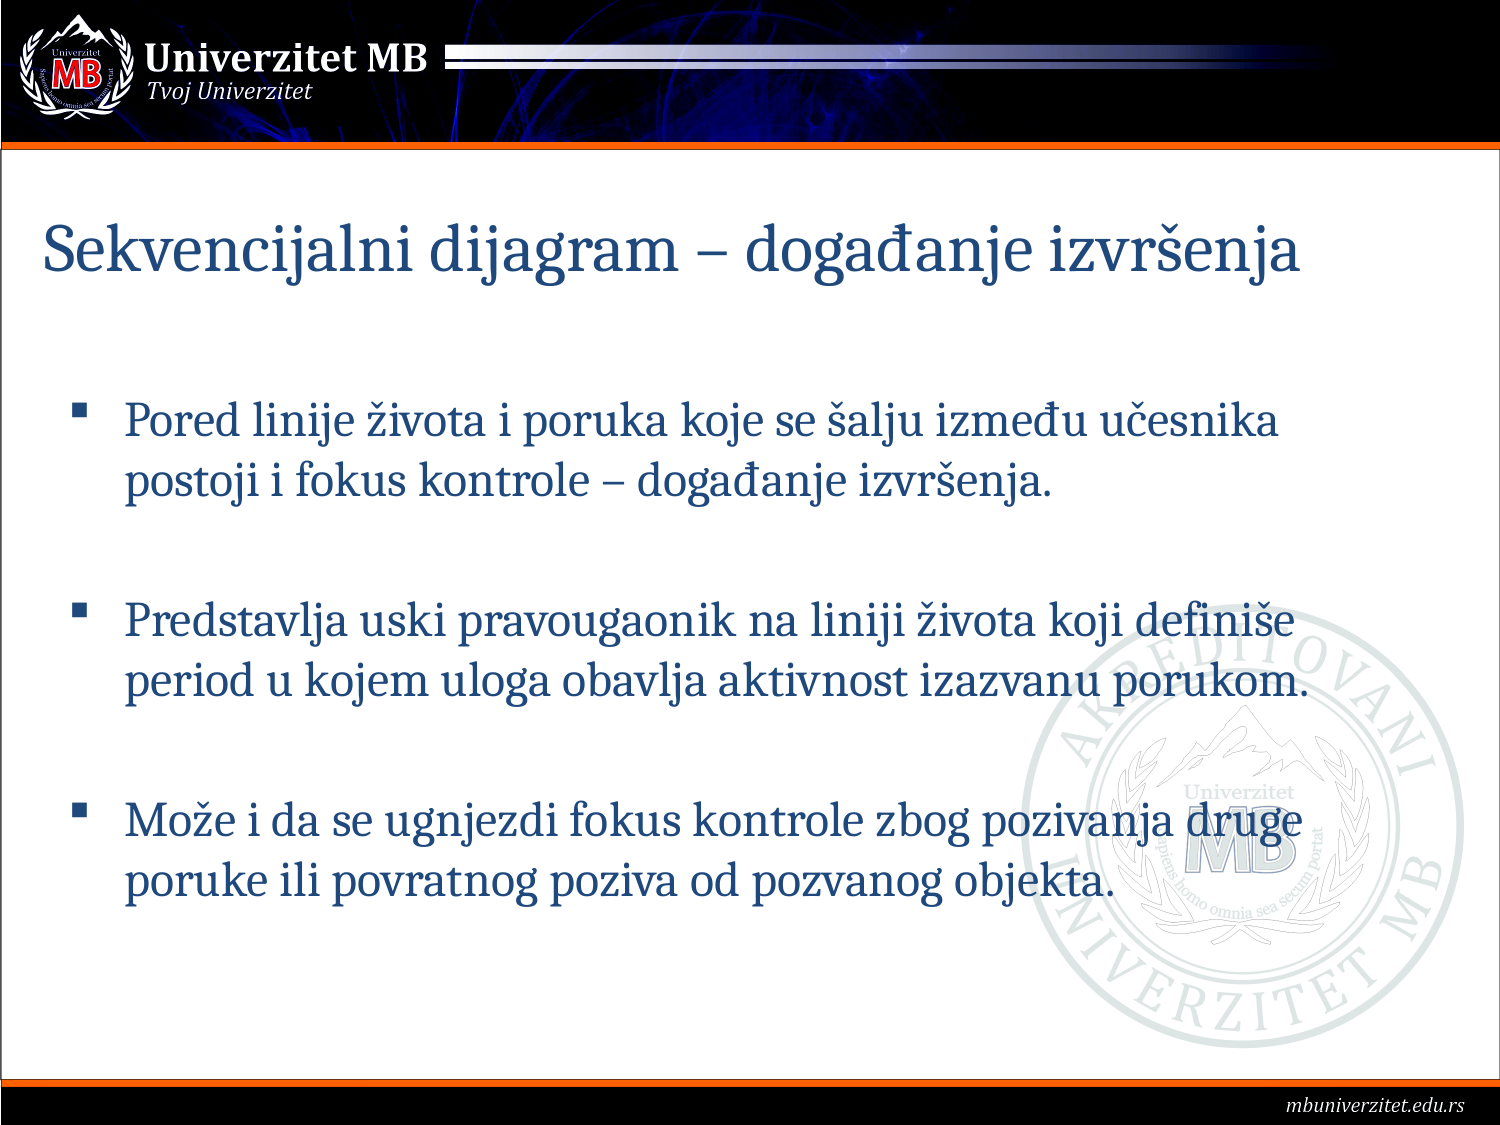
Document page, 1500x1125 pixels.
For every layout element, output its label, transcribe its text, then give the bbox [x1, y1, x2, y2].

picture [0, 0, 1500, 1125]
title Sekvencijalni dijagram – događanje izvršenja [29, 172, 1500, 315]
subtitle Pored linije života i poruka koje se šalju između učesnika postoji i fokus kontrole – događanje izvršenja. Predstavlja uski pravougaonik na liniji života koji definiše period u kojem uloga obavlja aktivnost izazvanu porukom. Može i da se ugnjezdi fokus kontrole zbog pozivanja druge poruke ili povratnog poziva od pozvanog objekta. [53, 378, 1424, 941]
